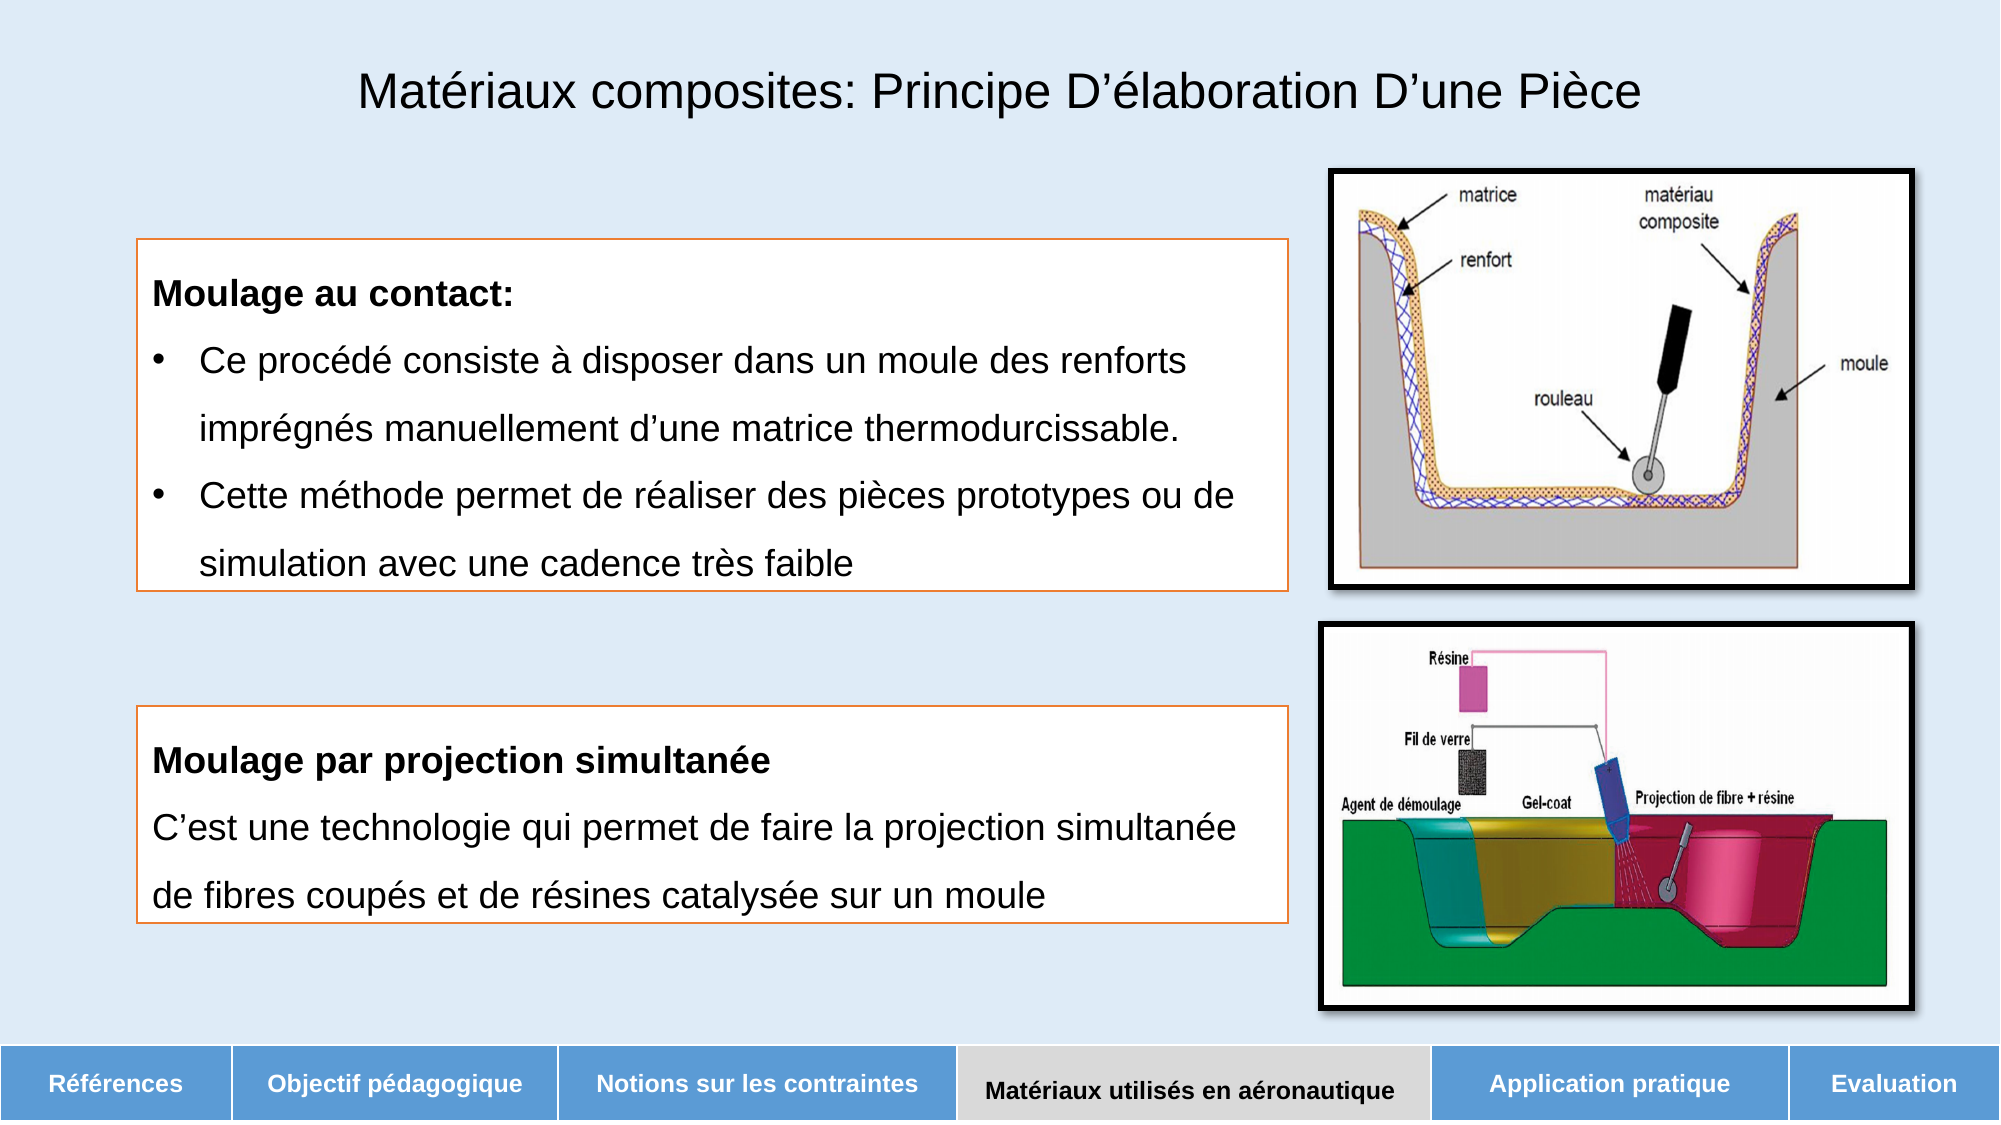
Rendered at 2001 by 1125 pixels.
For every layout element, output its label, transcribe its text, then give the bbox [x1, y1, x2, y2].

table_header Evaluation [1790, 1046, 1999, 1120]
picture [1333, 173, 1909, 584]
title Matériaux composites: Principe D’élaboration D’une Pièce [313, 38, 1687, 147]
table_header Matériaux utilisés en aéronautique [958, 1046, 1430, 1120]
picture [1324, 626, 1909, 1005]
table_header Objectif pédagogique [233, 1046, 557, 1120]
text_box Moulage au contact: Ce procédé consiste à disposer dans un moule des renforts imprégnés manuellement d’une matrice thermodurcissable. Cette méthode permet de réaliser des pièces prototypes ou de simulation avec une cadence très faible [136, 238, 1289, 592]
table_header Notions sur les contraintes [559, 1046, 956, 1120]
text_box Moulage par projection simultanée C’est une technologie qui permet de faire la projection simultanée de fibres coupés et de résines catalysée sur un moule [136, 705, 1289, 924]
table_header Application pratique [1432, 1046, 1788, 1120]
table_header Références [1, 1046, 231, 1120]
